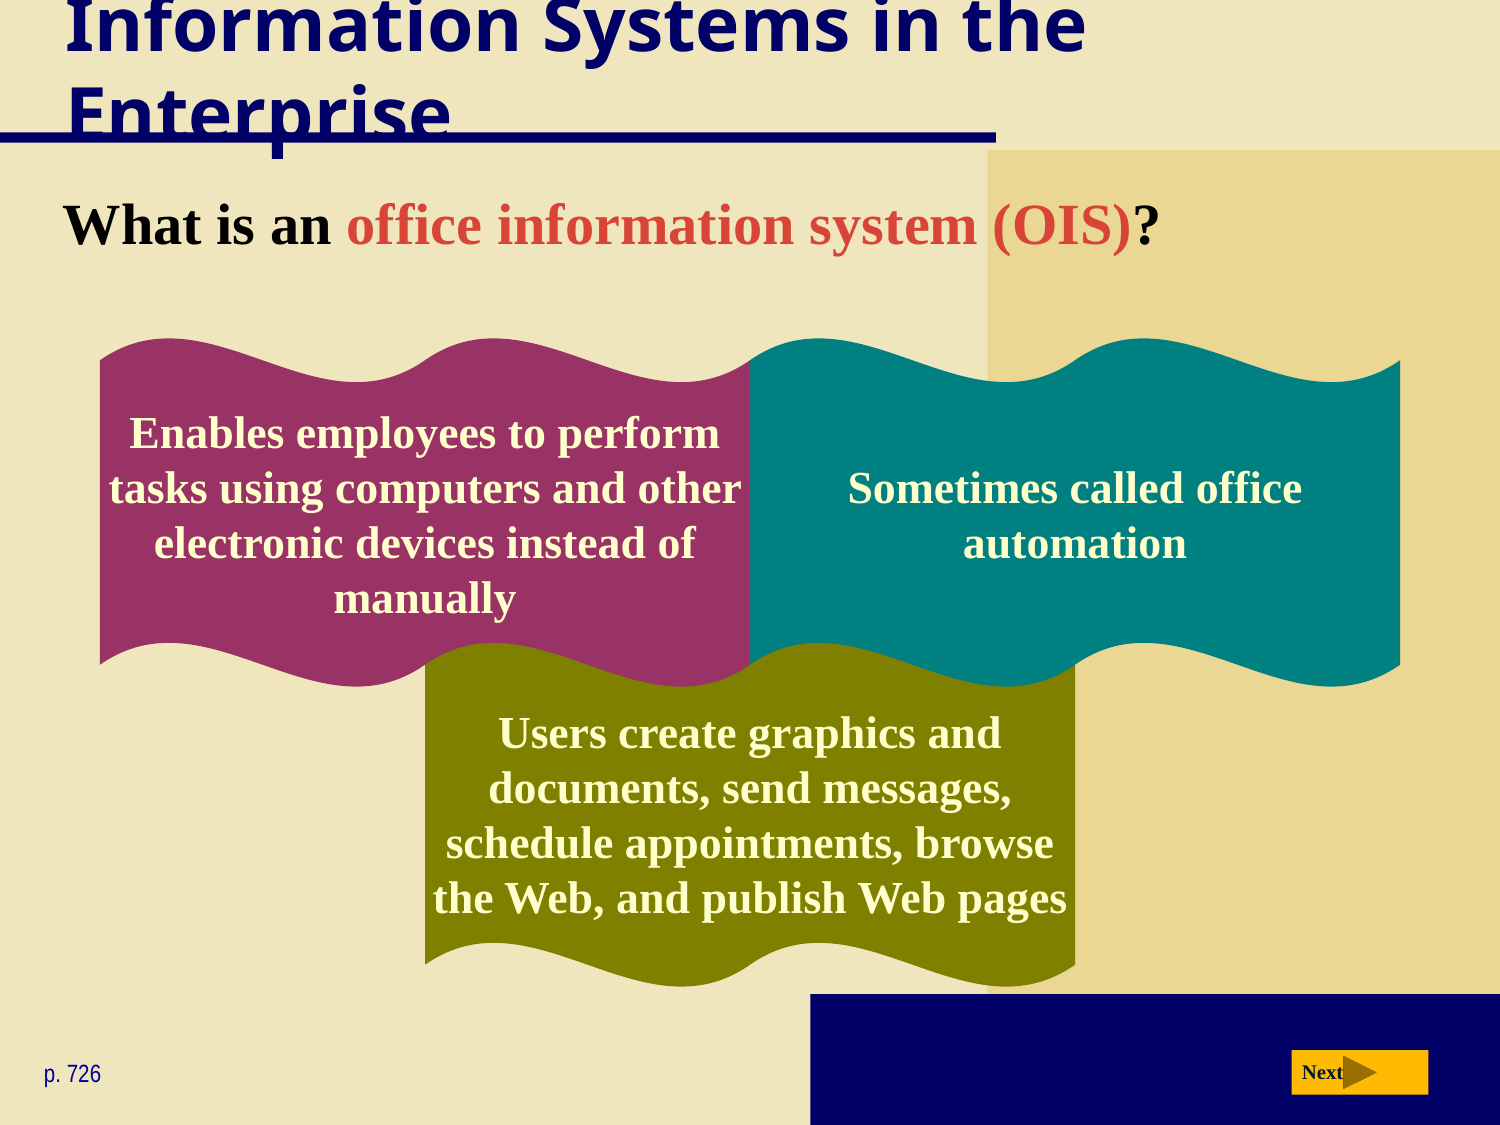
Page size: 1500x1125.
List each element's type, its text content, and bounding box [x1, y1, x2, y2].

list What is an office information system (OIS)? [47, 178, 1457, 276]
title Information Systems in the Enterprise [49, 0, 1459, 133]
text_box Enables employees to perform tasks using computers and other electronic devices instead of manually [99, 338, 751, 687]
text_box Users create graphics and documents, send messages, schedule appointments, browse the Web, and publish Web pages [425, 643, 1076, 987]
text_box Sometimes called office automation [750, 338, 1401, 687]
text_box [1286, 1049, 1429, 1095]
text_box p. 726 [29, 1050, 284, 1095]
